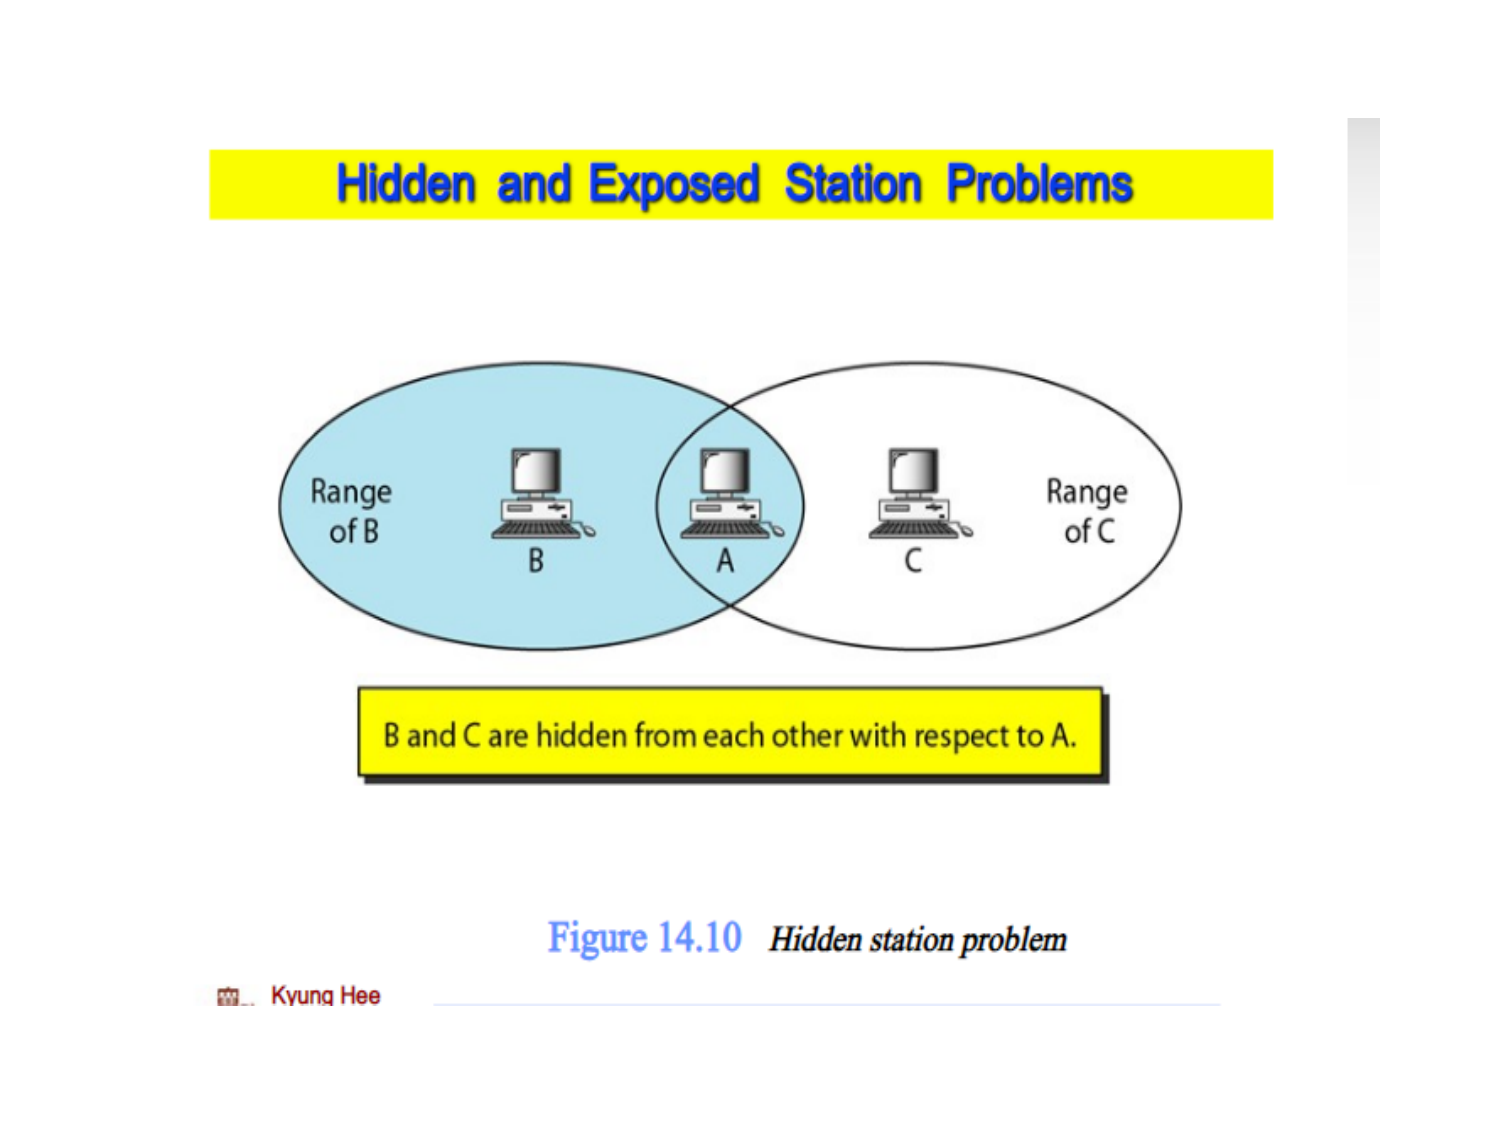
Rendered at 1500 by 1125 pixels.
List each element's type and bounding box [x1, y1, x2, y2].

list [120, 118, 1380, 1007]
